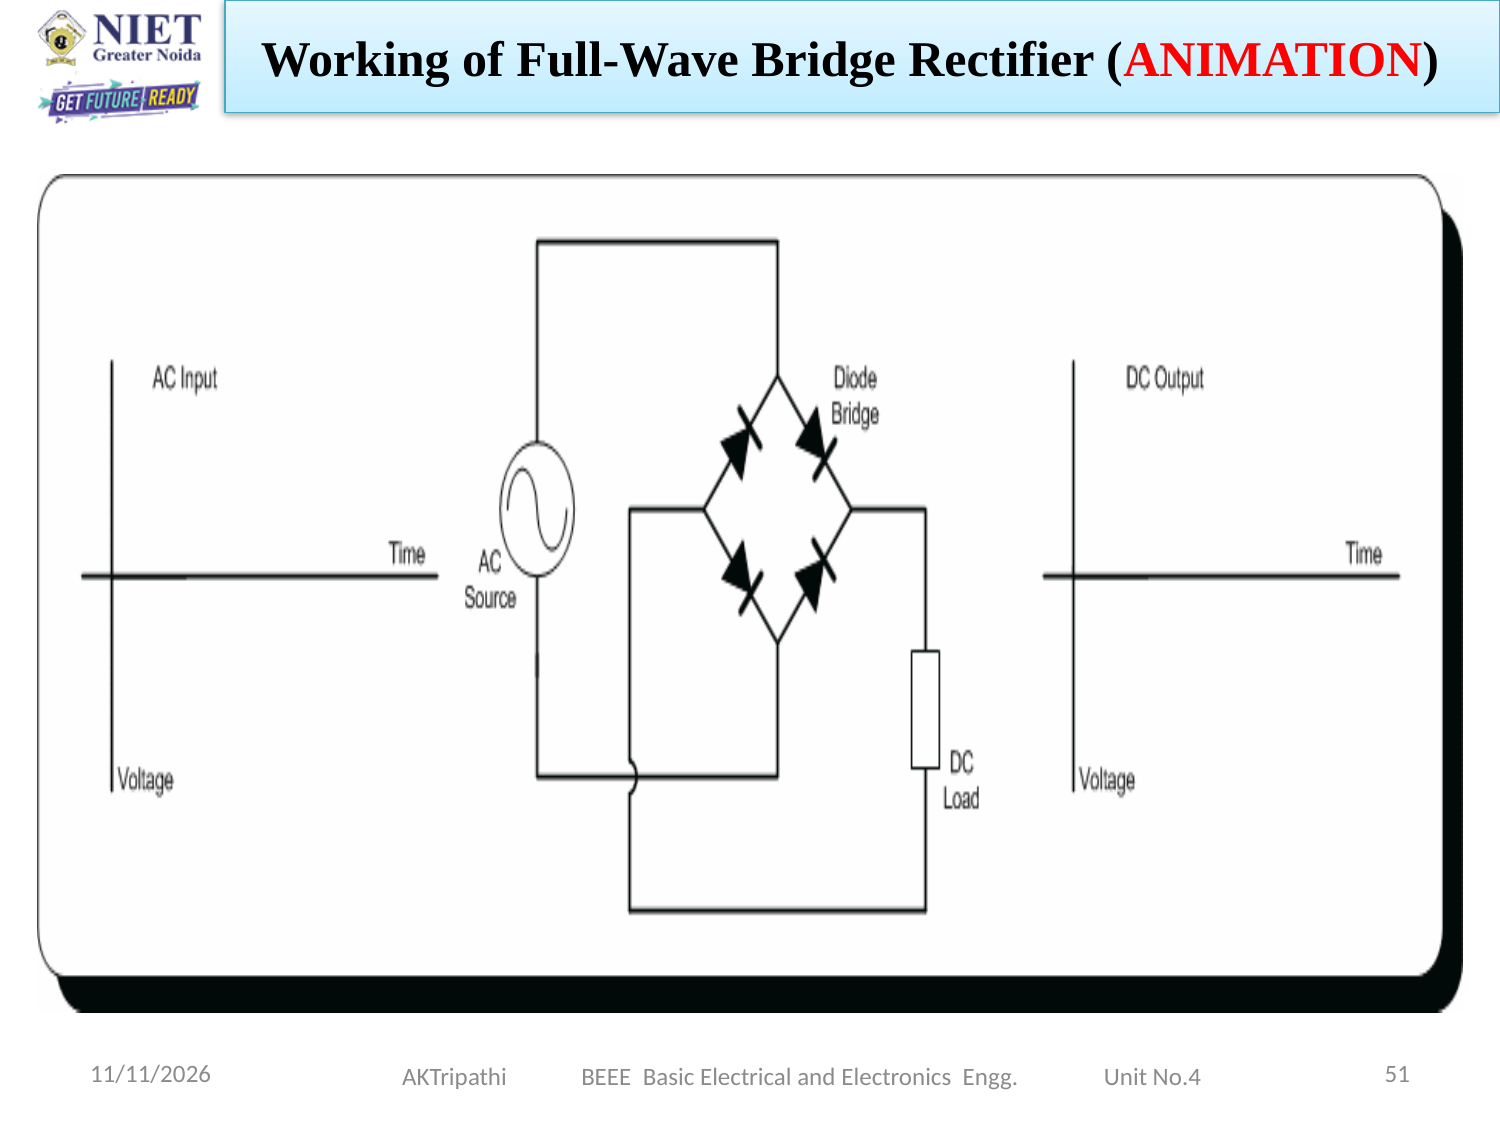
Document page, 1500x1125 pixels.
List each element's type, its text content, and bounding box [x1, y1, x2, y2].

slide_number 51 [1074, 1042, 1425, 1103]
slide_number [75, 1042, 425, 1103]
picture [0, 0, 238, 135]
footer AKTripathi BEEE Basic Electrical and Electronics Engg. Unit No.4 [375, 1045, 1231, 1106]
picture [37, 174, 1463, 1013]
text_box Working of Full-Wave Bridge Rectifier (ANIMATION) [238, 0, 1500, 113]
